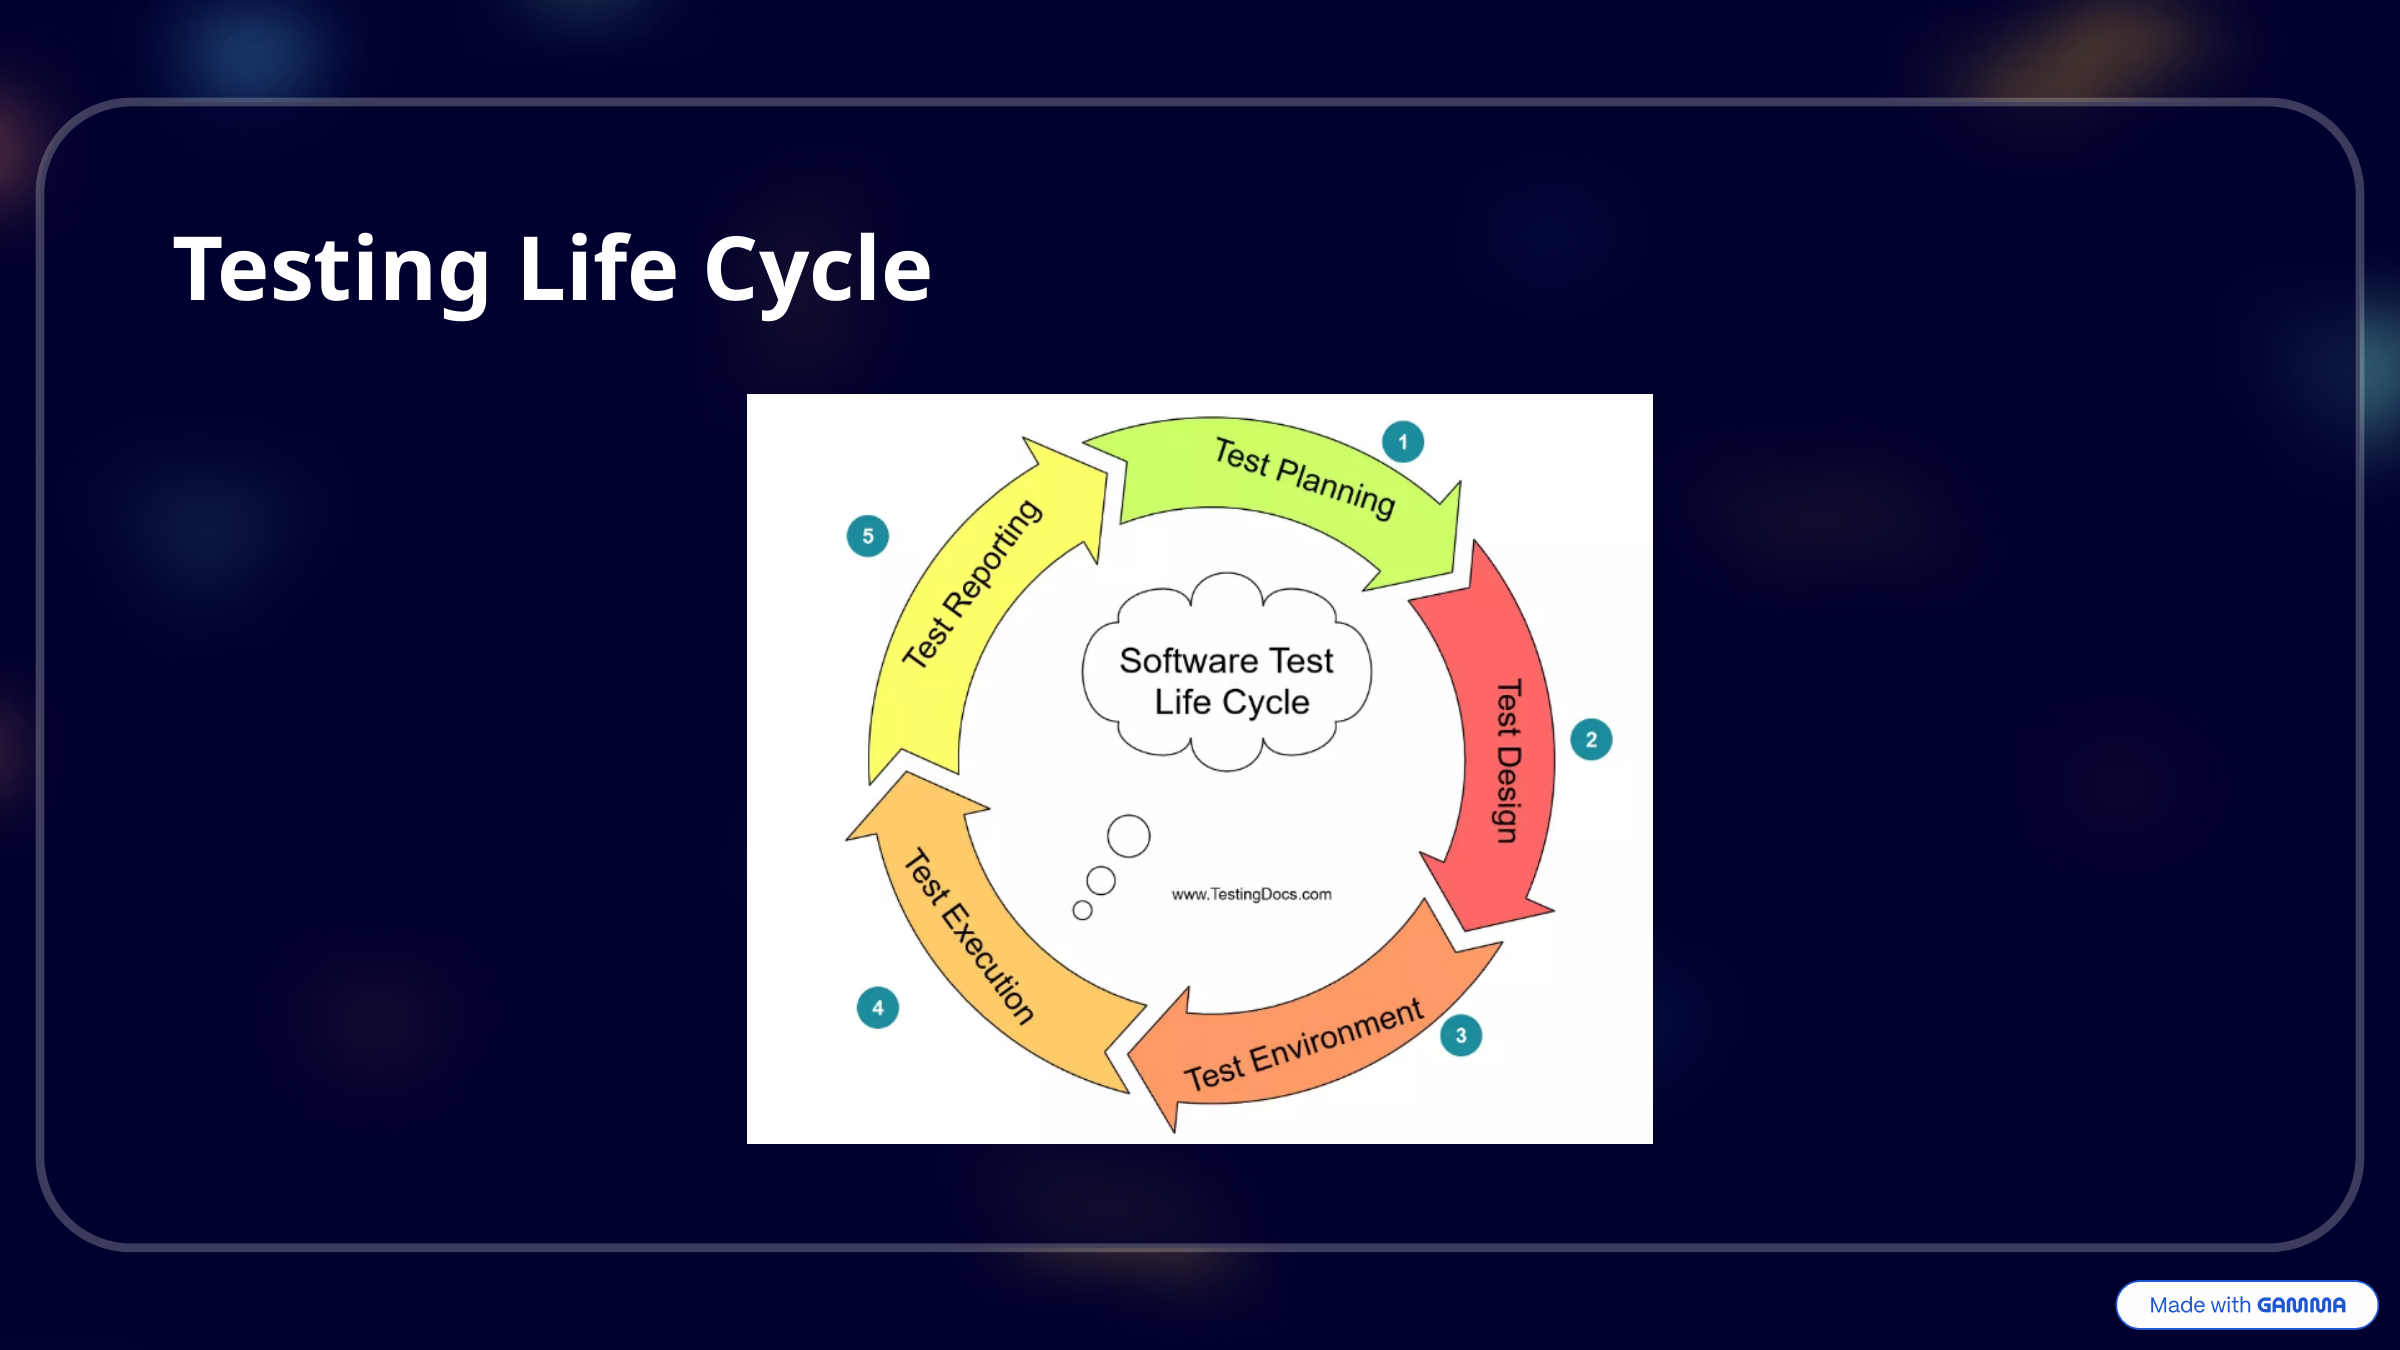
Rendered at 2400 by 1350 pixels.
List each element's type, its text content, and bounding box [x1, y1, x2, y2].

text_box [39, 102, 2360, 1248]
text_box Testing Life Cycle [172, 206, 1066, 319]
picture [0, 0, 2400, 1350]
